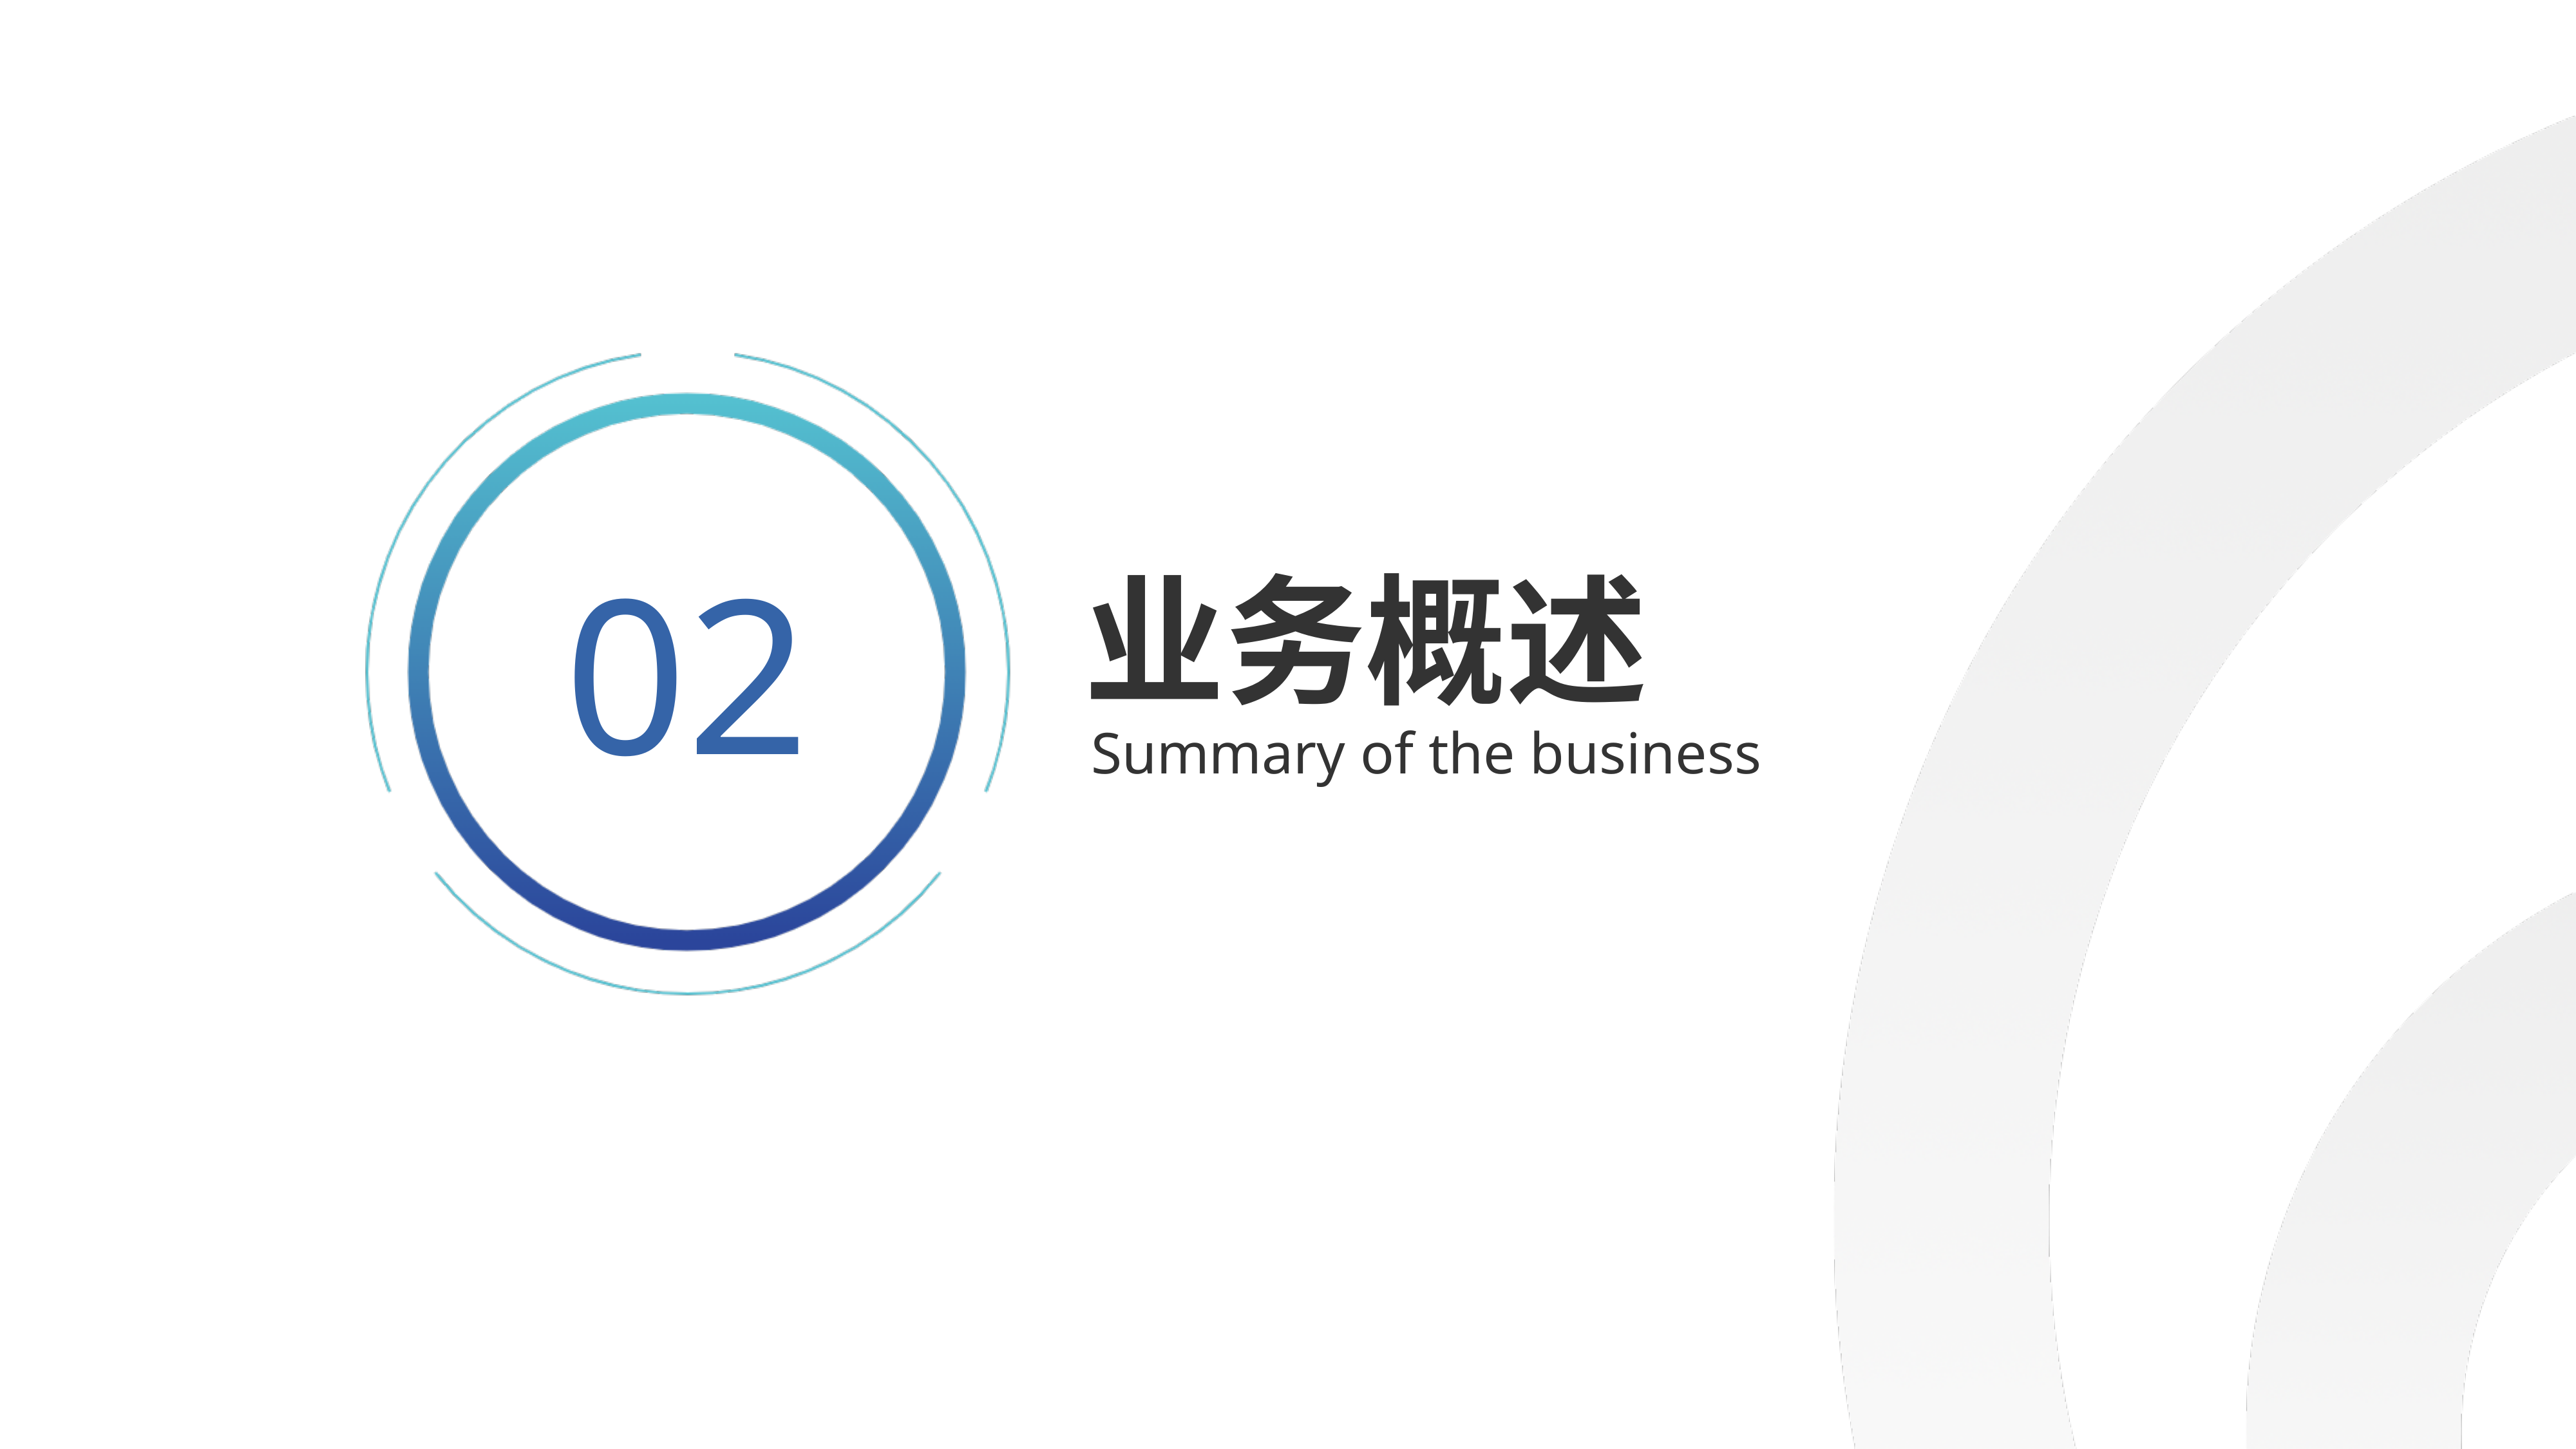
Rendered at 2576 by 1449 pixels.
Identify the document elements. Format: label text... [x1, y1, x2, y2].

text_box Summary of the business [1081, 712, 1830, 780]
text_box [1833, 115, 2576, 1449]
text_box 业务概述 [1074, 547, 1830, 717]
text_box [363, 351, 1012, 999]
